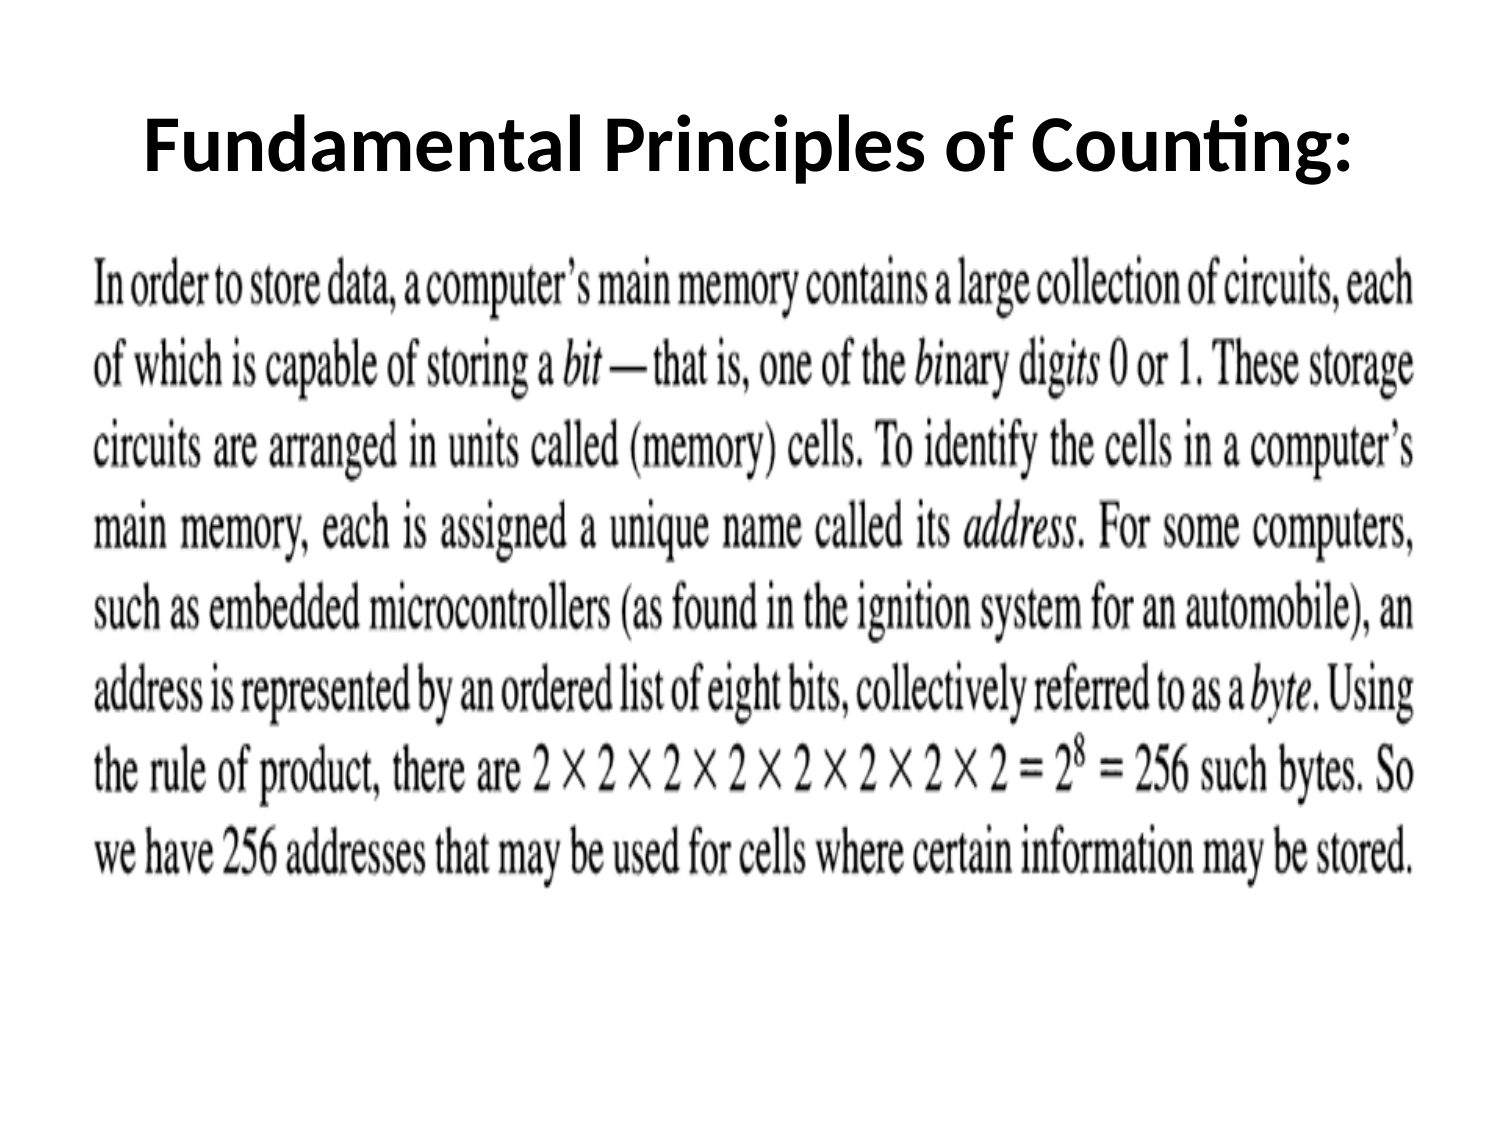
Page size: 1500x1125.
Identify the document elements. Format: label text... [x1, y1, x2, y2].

picture [78, 224, 1422, 901]
title Fundamental Principles of Counting: [75, 45, 1425, 227]
